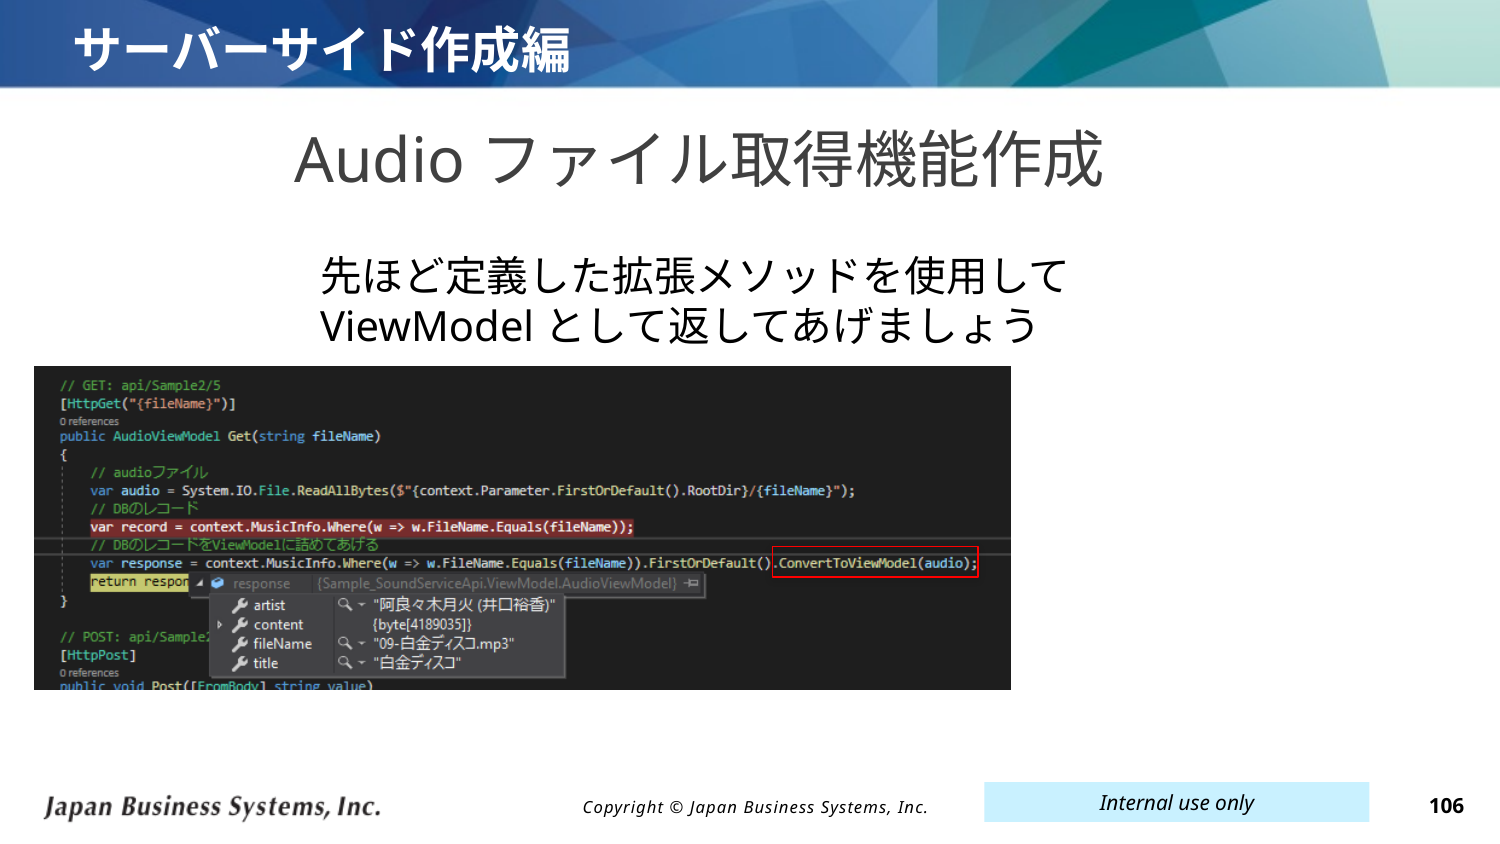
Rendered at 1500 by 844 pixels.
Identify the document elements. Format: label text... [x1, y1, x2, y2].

title サーバーサイド作成編 [57, 10, 1441, 79]
picture [0, 0, 1500, 844]
text_box 先ほど定義した拡張メソッドを使用して ViewModelとして返してあげましょう [305, 241, 1086, 357]
text_box Audioファイル取得機能作成 [279, 112, 1145, 193]
